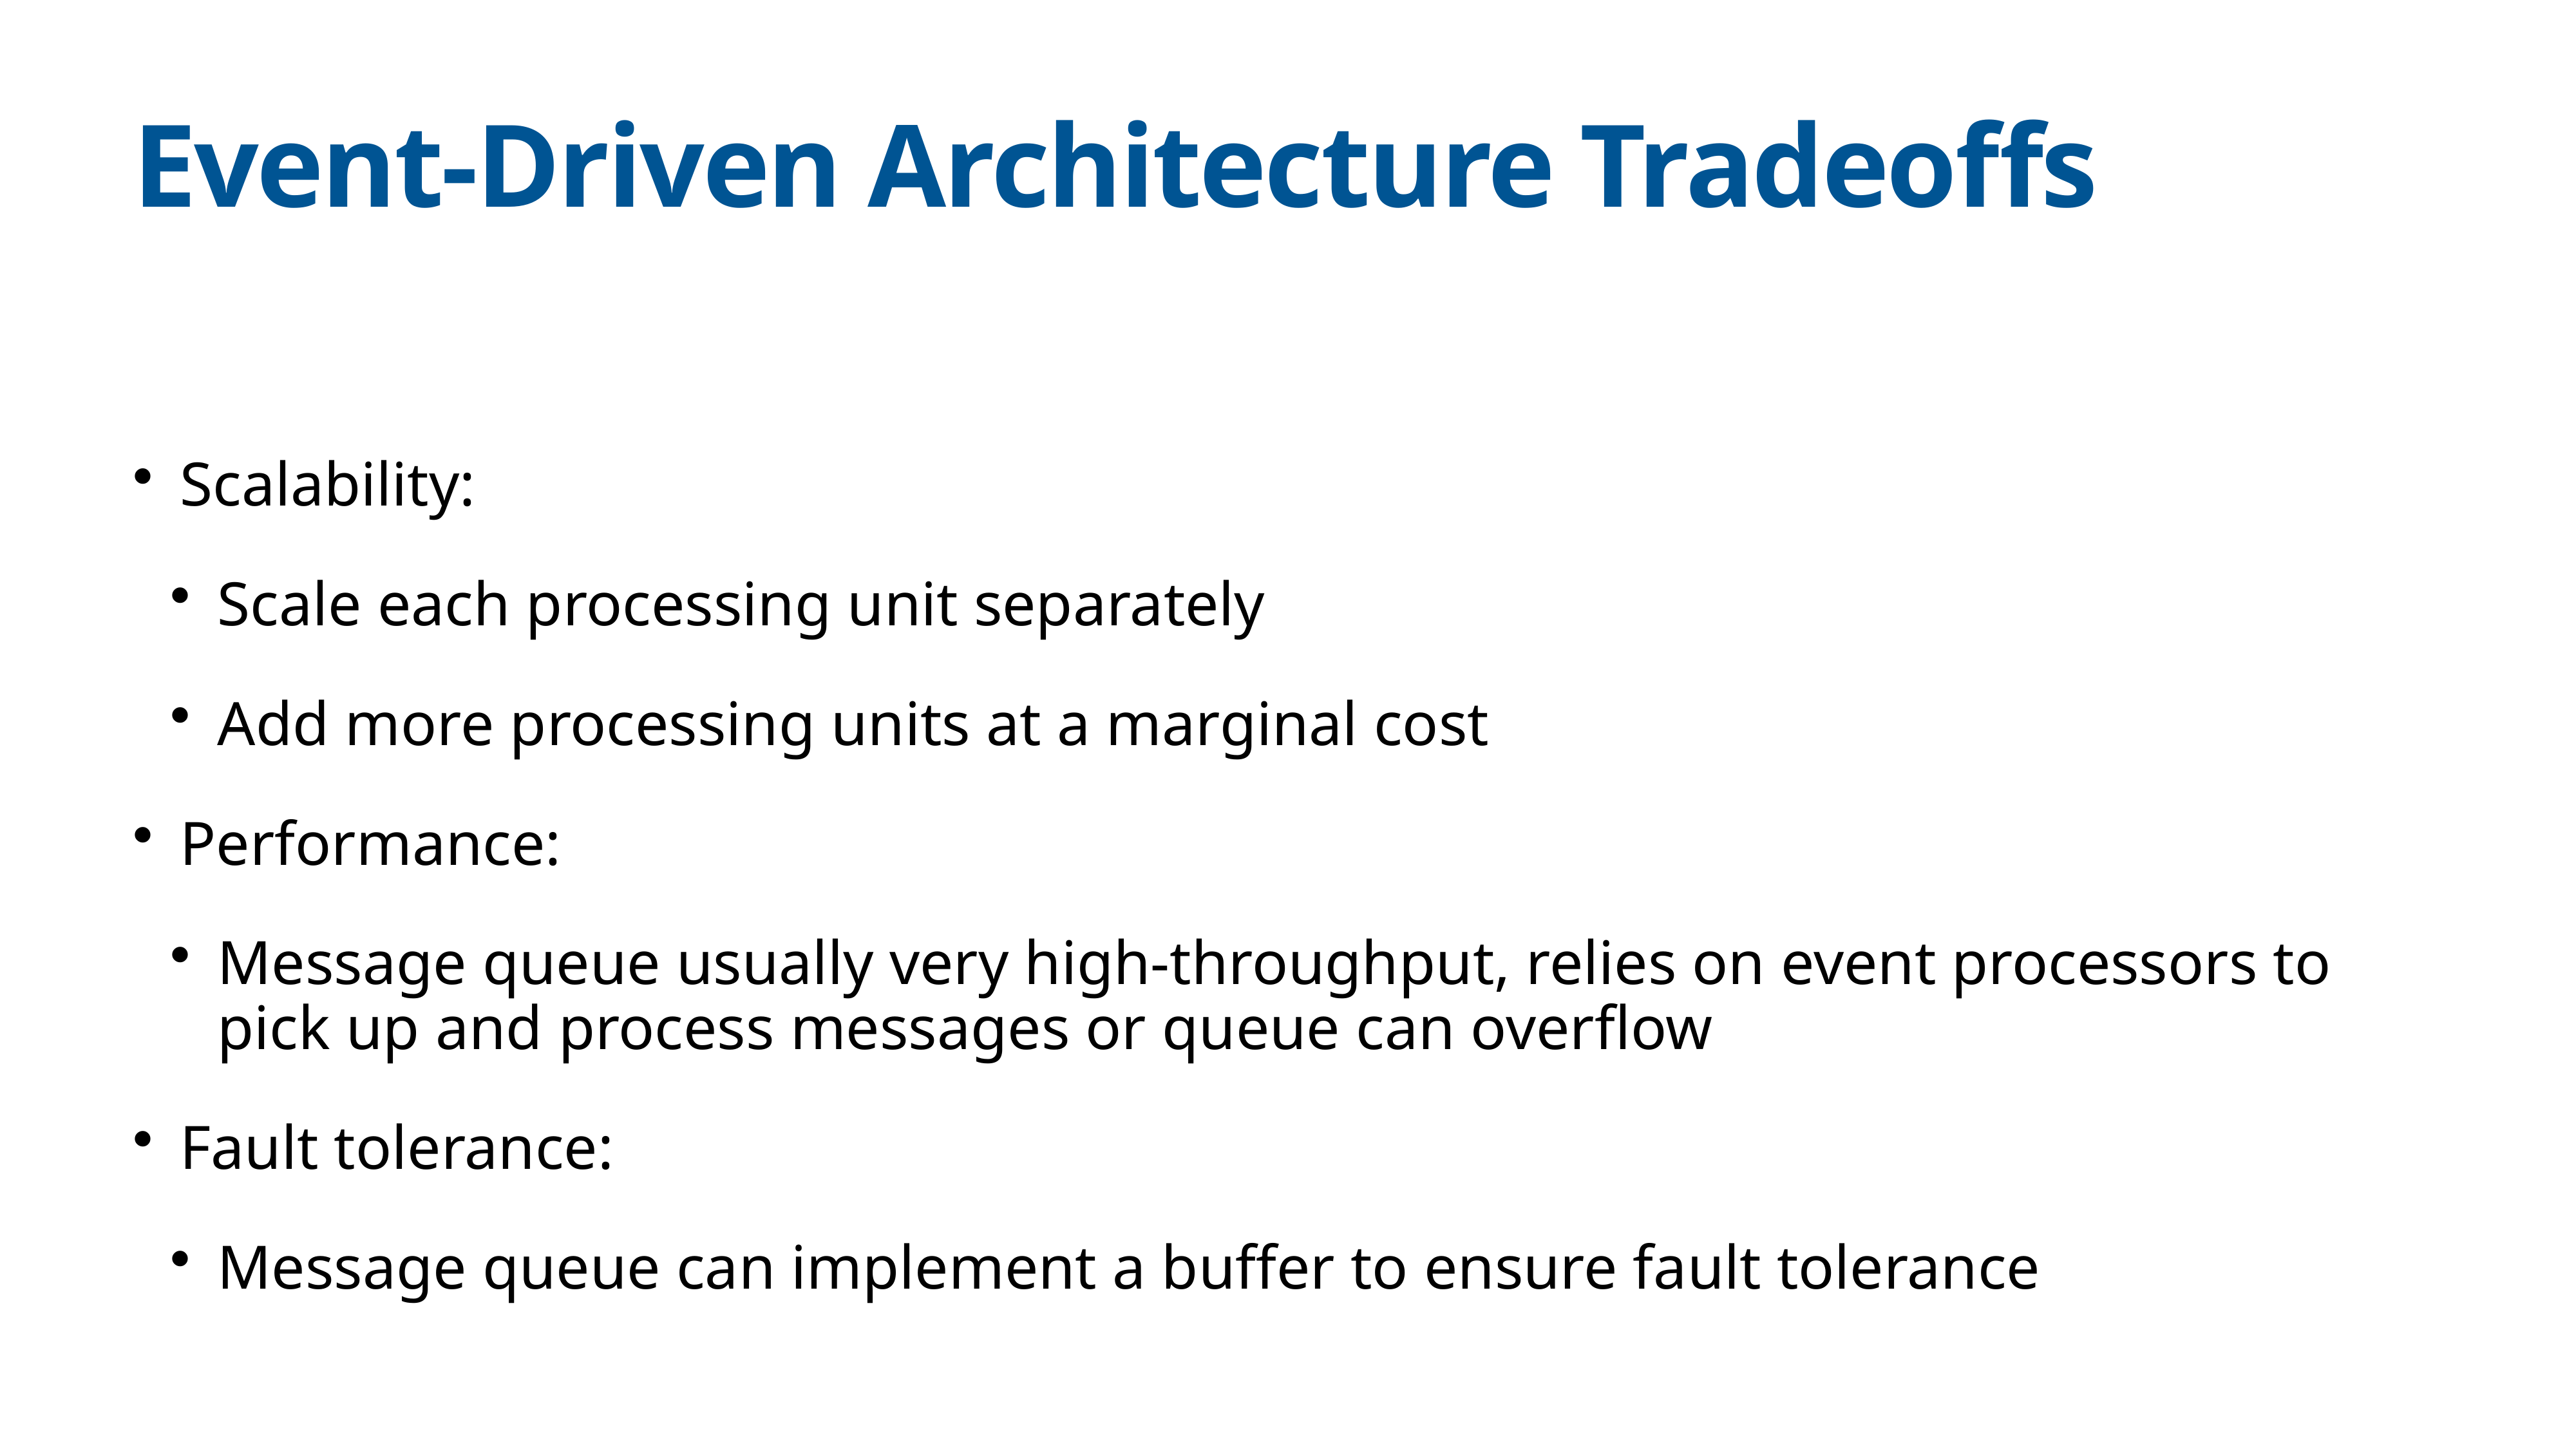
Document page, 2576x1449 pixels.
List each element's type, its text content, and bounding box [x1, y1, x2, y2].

title Event-Driven Architecture Tradeoffs [127, 113, 2449, 266]
list Scalability: Scale each processing unit separately Add more processing units at a marginal cost Performance: Message queue usually very high-throughput, relies on event processors to pick up and process messages or queue can overflow Fault tolerance: Message queue can implement a buffer to ensure fault tolerance [127, 448, 2449, 1321]
